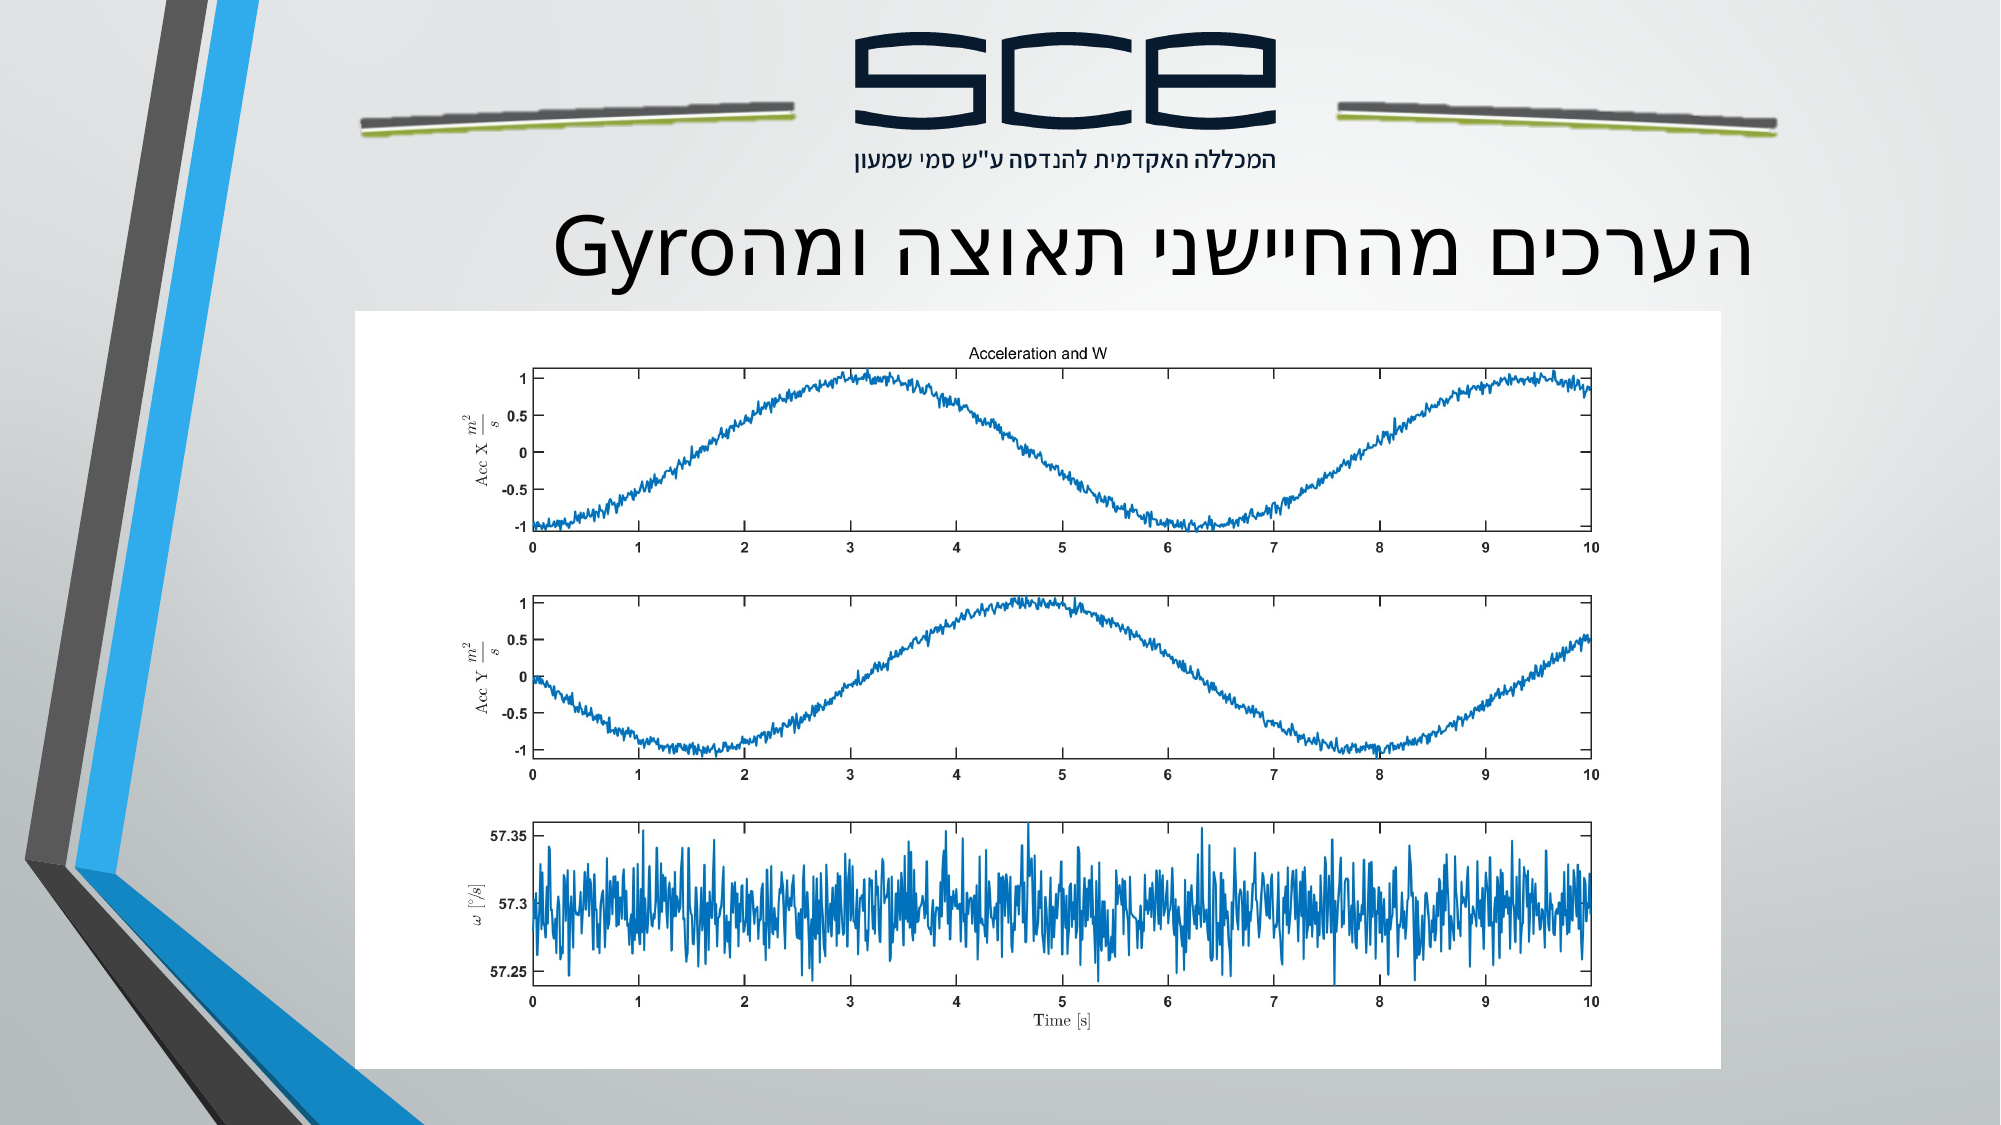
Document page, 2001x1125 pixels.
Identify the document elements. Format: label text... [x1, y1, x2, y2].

title הערכים מהחיישני תאוצה ומהGyro [381, 172, 1929, 312]
picture [355, 311, 1721, 1069]
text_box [340, 22, 1790, 183]
